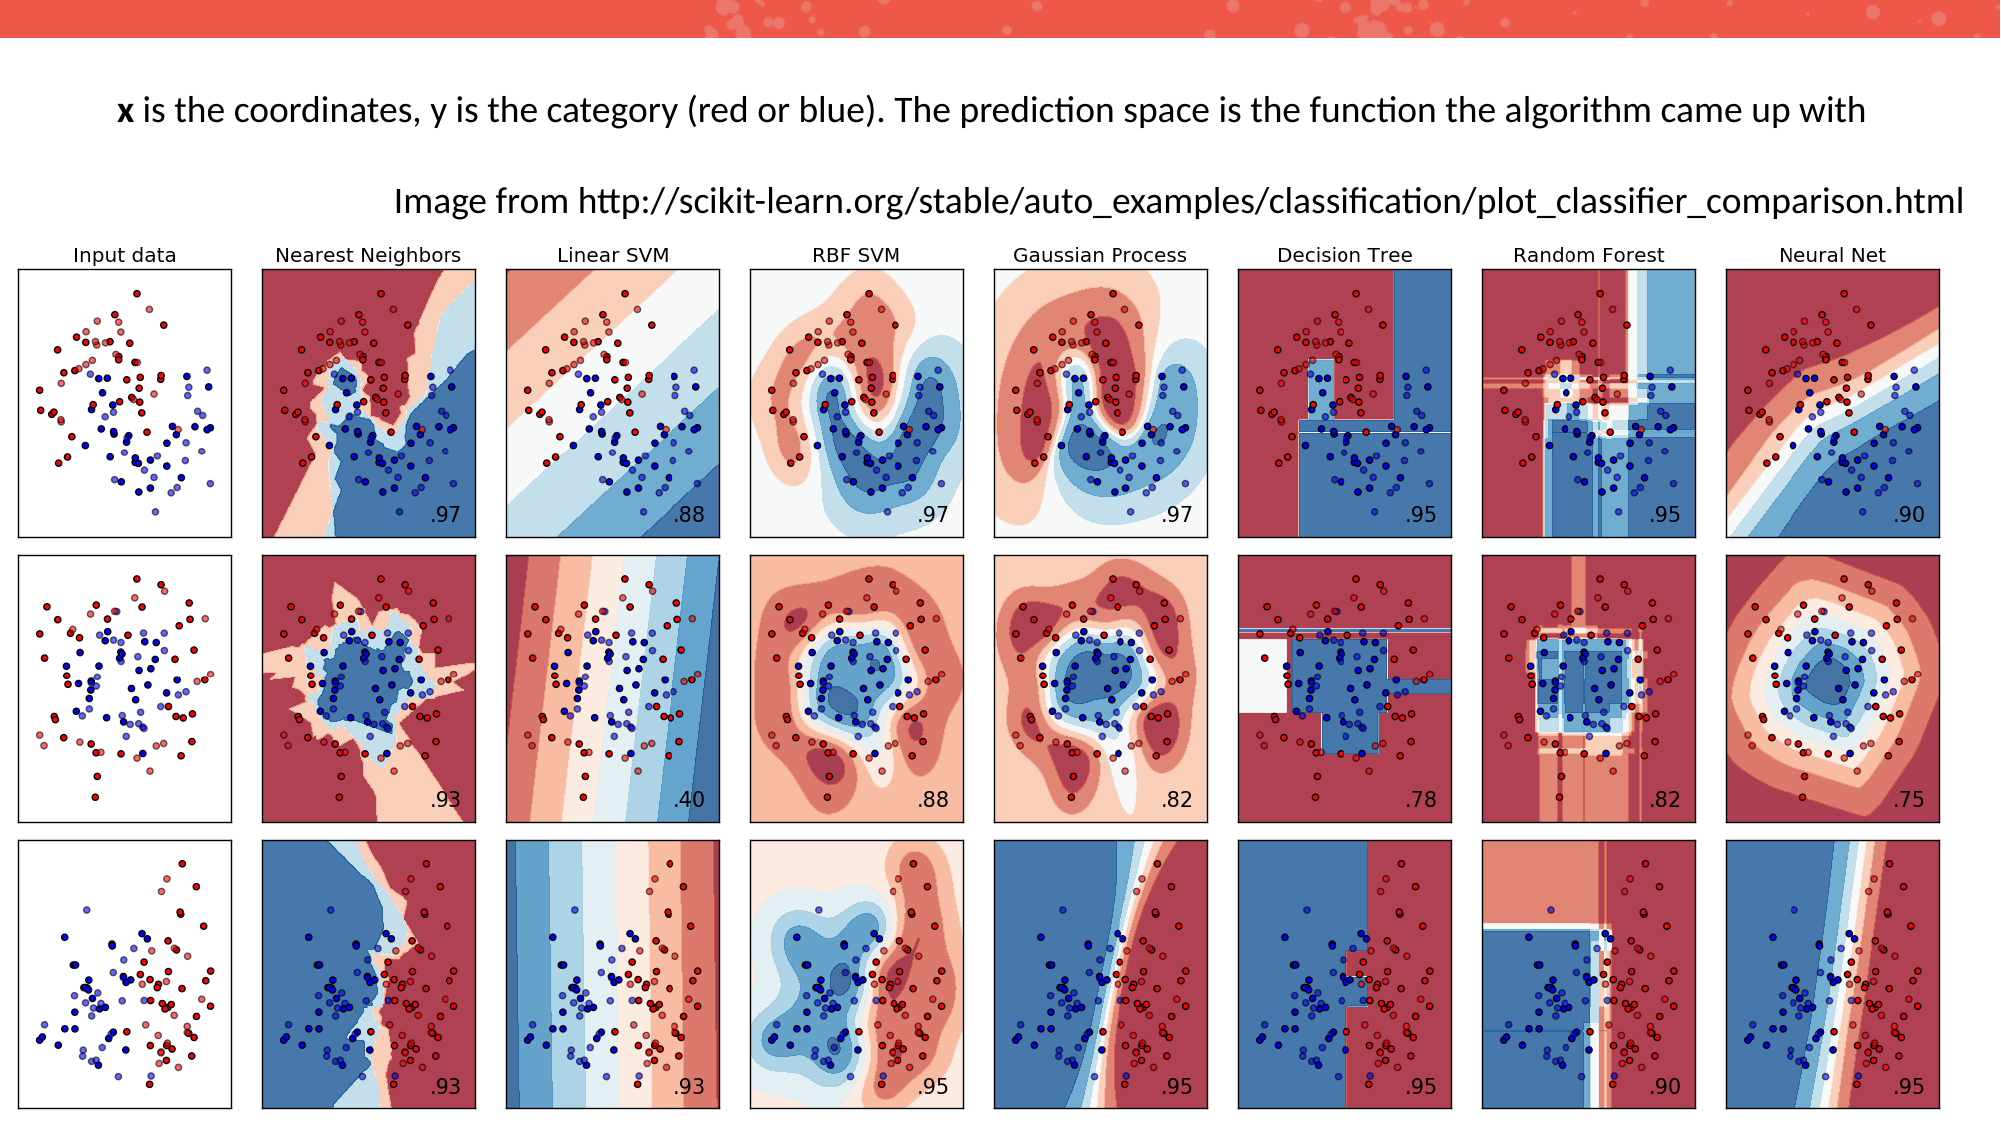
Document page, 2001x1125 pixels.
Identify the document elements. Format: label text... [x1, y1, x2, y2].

text_box Image from http://scikit-learn.org/stable/auto_examples/classification/plot_classifier_comparison.html [379, 168, 1981, 229]
picture [0, 229, 1953, 1125]
picture [0, 0, 2000, 38]
text_box x is the coordinates, y is the category (red or blue). The prediction space is the function the algorithm came up with [102, 77, 1884, 138]
